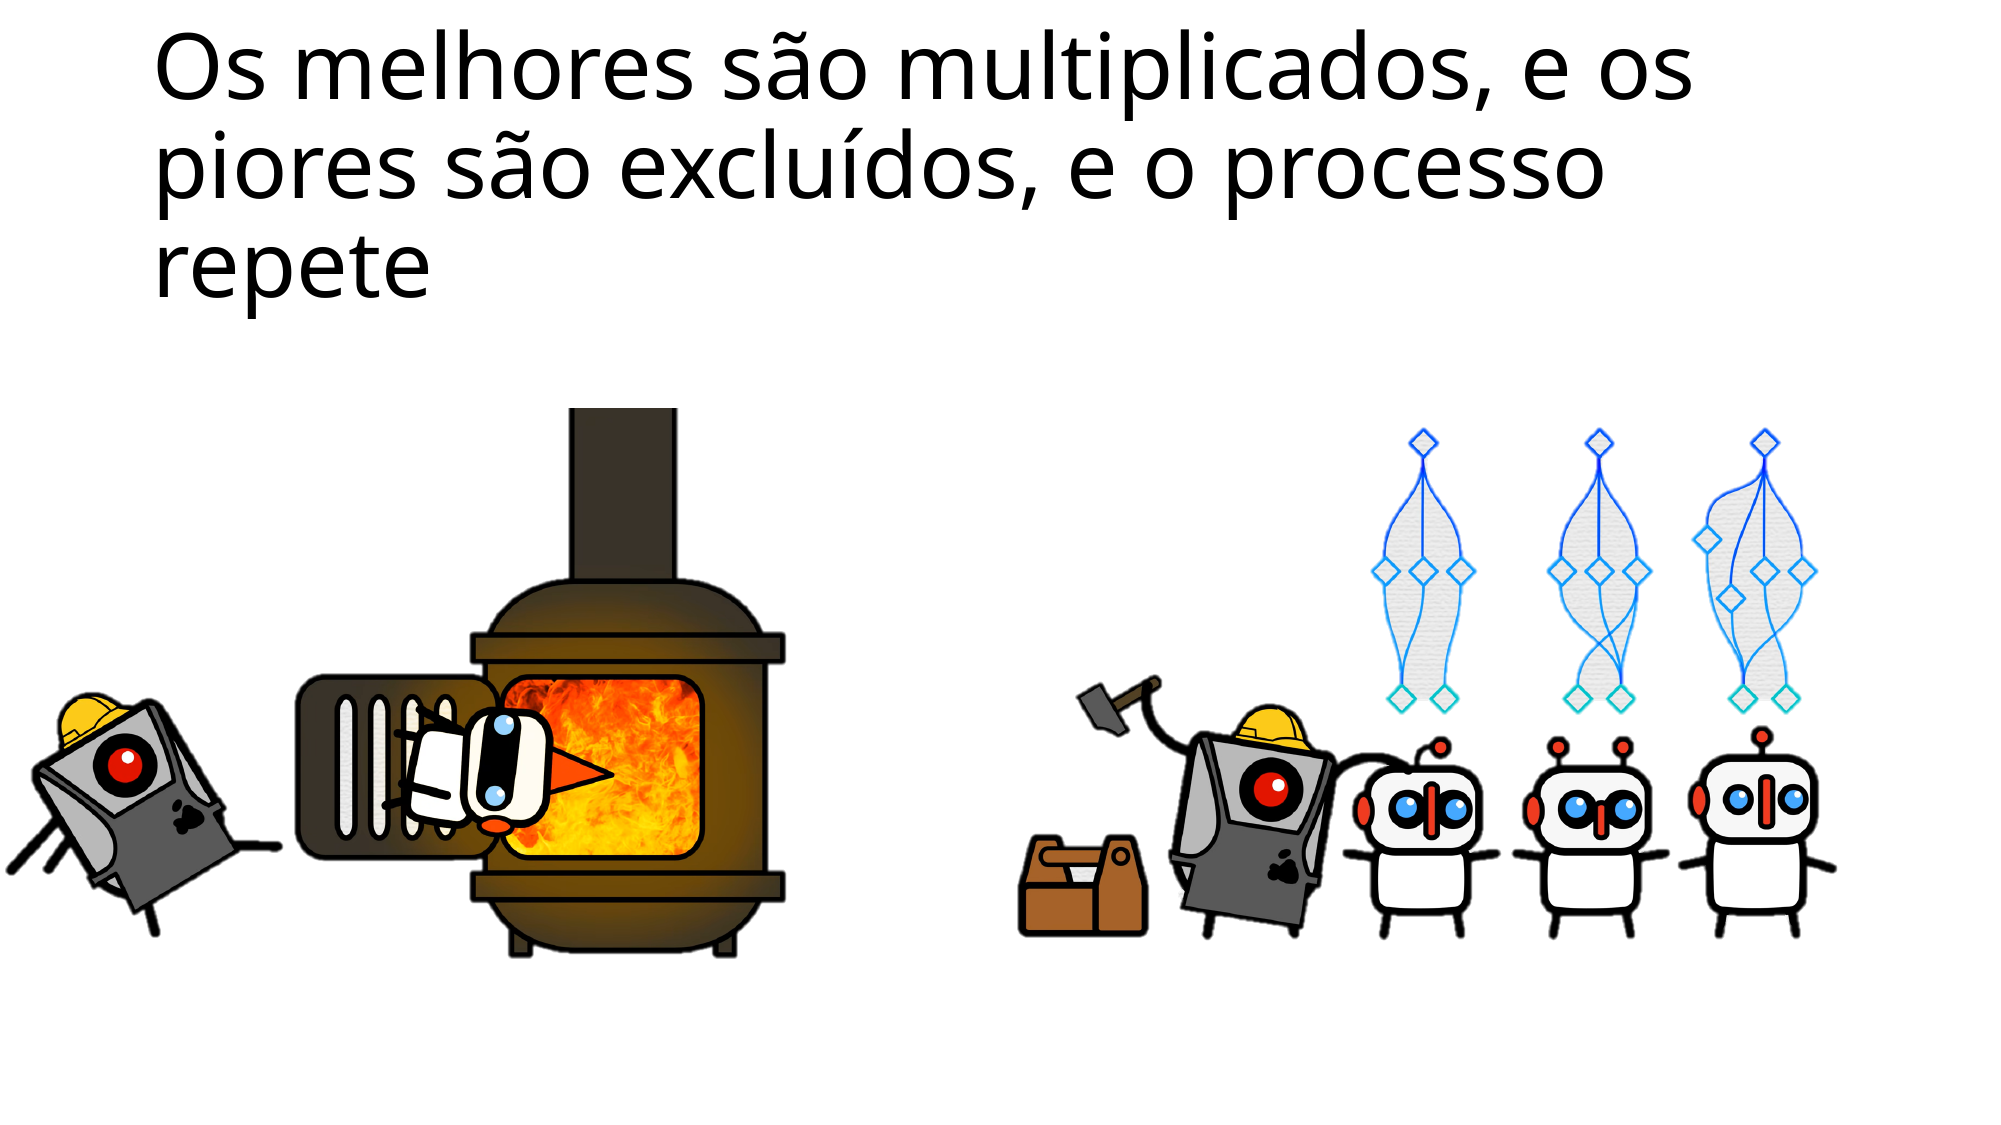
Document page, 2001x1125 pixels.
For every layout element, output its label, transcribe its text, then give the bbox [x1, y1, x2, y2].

title Os melhores são multiplicados, e os piores são excluídos, e o processo repete [137, 59, 1863, 278]
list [0, 408, 839, 996]
picture [1005, 408, 1863, 996]
